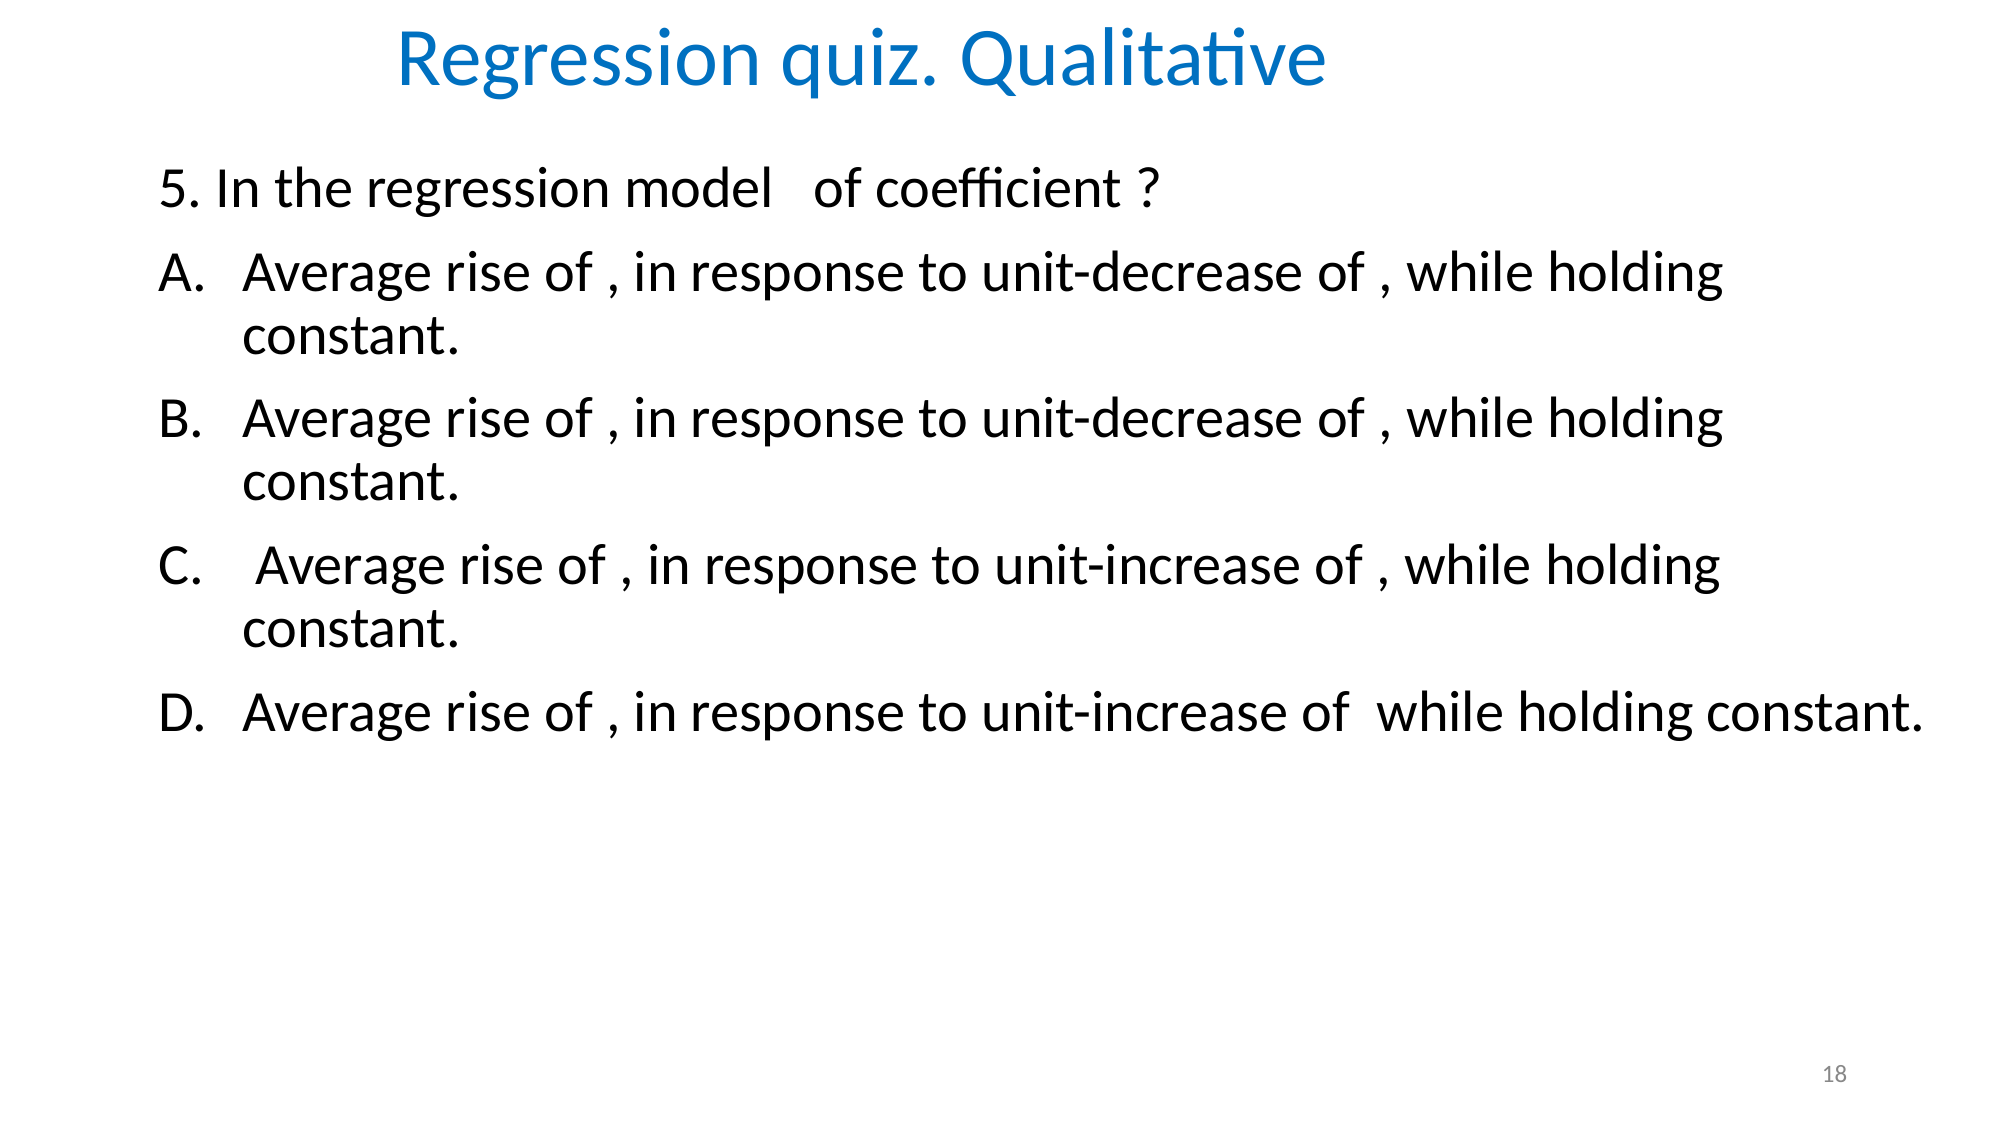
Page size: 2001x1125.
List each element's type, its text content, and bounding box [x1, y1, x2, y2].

slide_number 18 [1412, 1042, 1863, 1103]
title Regression quiz. Qualitative [0, 0, 1725, 218]
